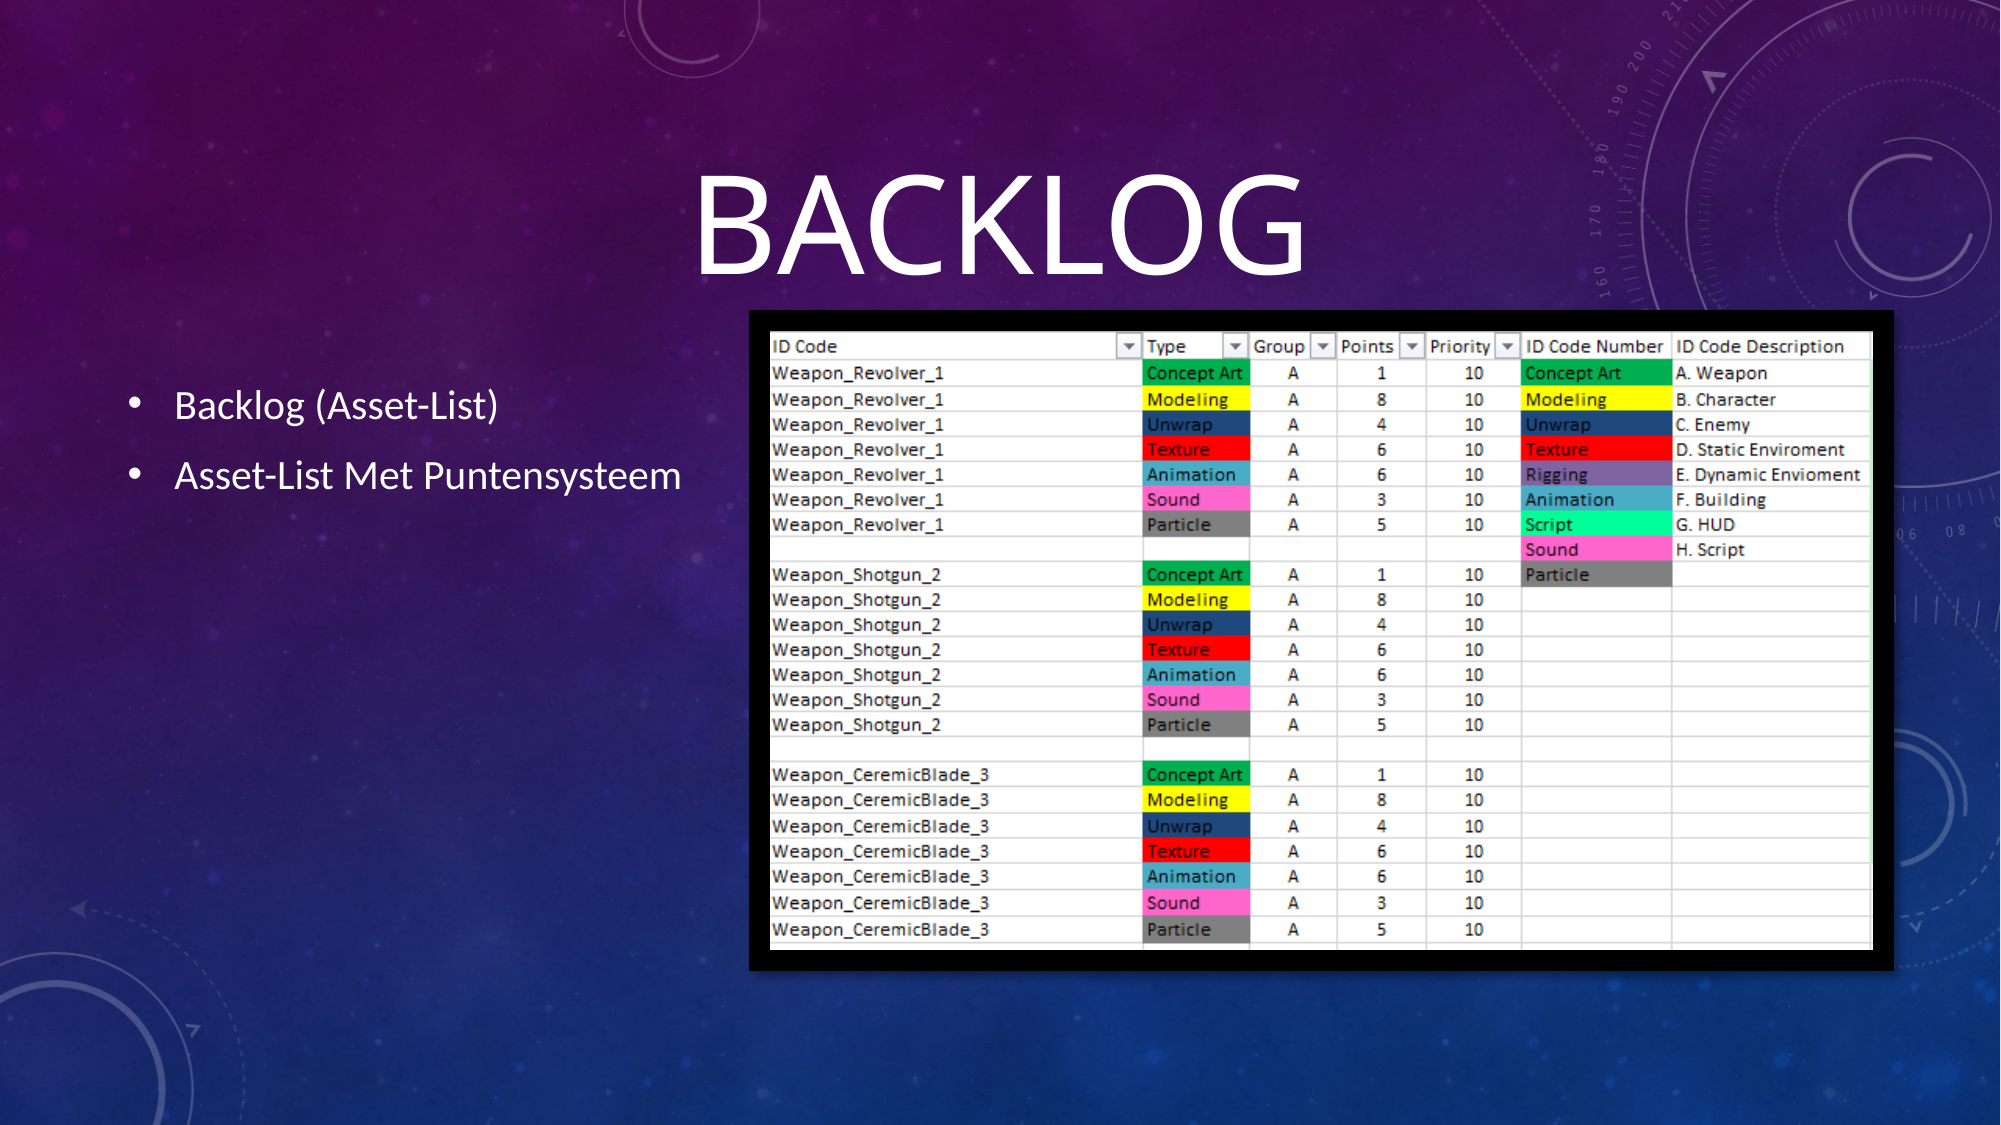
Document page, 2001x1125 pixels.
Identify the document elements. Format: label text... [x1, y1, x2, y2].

list Backlog (Asset-List) Asset-List Met Puntensysteem [112, 351, 748, 950]
picture [769, 330, 1874, 951]
title BackLog [0, 99, 2000, 339]
picture [0, 0, 2001, 1125]
